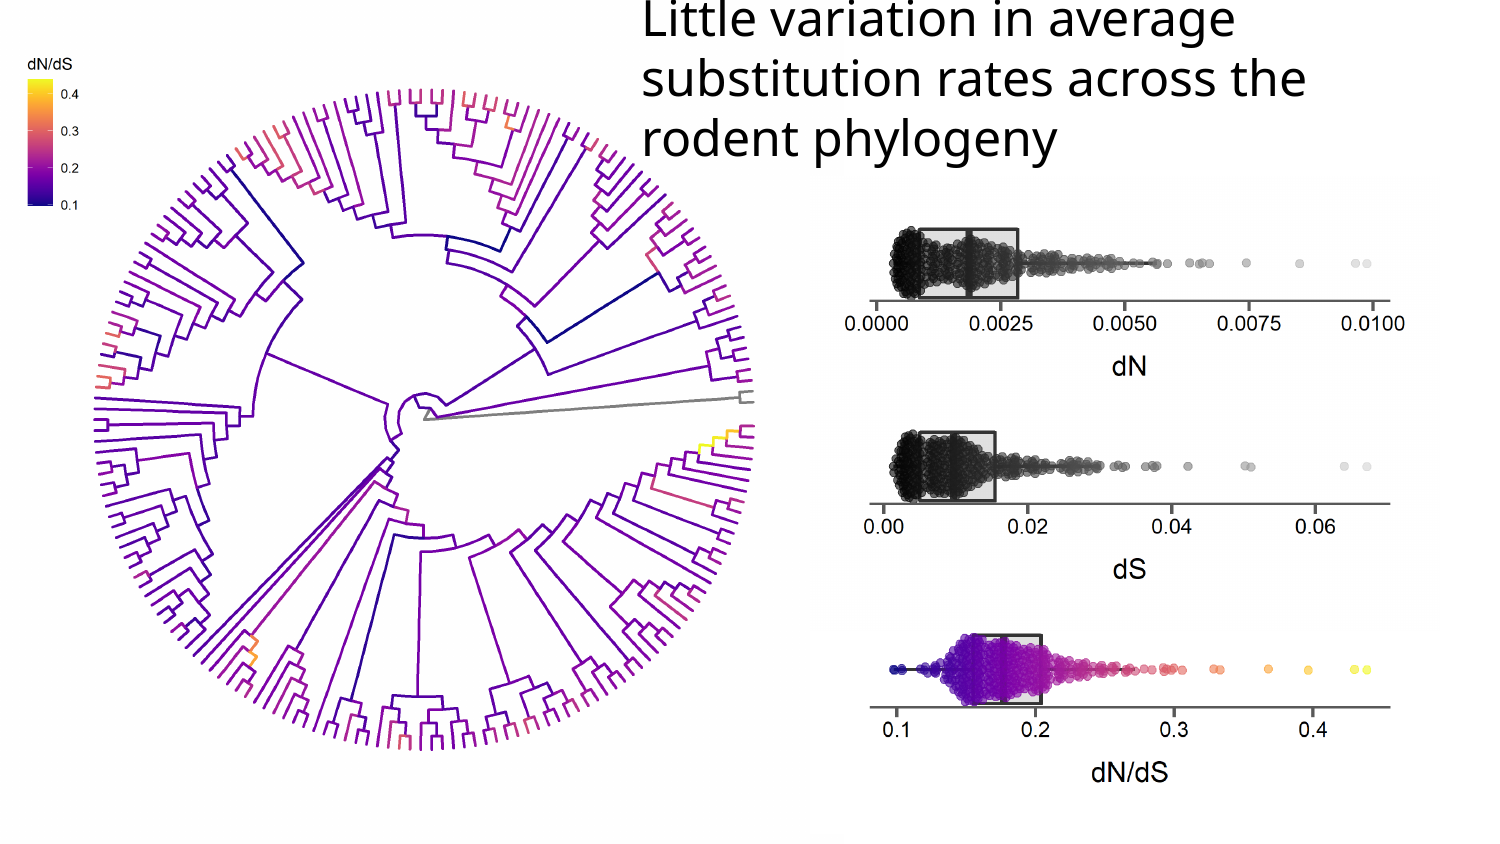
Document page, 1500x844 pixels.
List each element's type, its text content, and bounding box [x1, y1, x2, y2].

picture [0, 0, 1440, 844]
title Little variation in average substitution rates across the rodent phylogeny [848, 5, 1471, 147]
